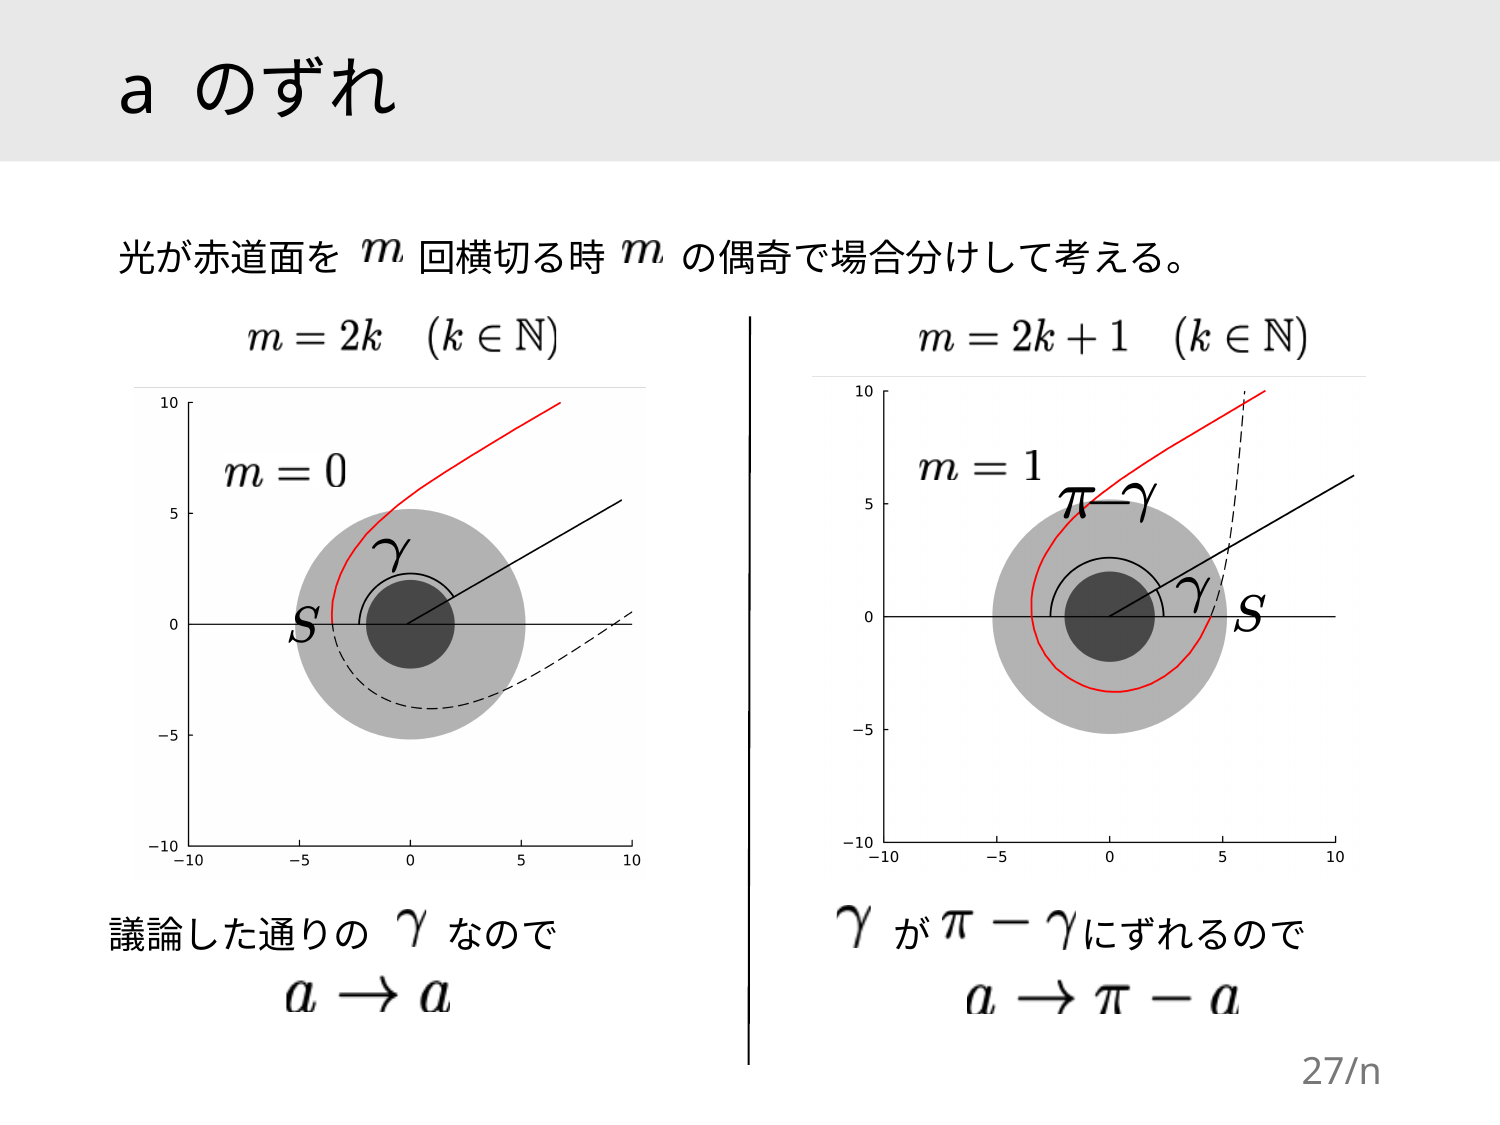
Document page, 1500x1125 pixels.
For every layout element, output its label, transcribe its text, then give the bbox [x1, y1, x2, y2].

slide_number 27/n [1059, 1057, 1397, 1103]
picture [941, 909, 1077, 951]
picture [811, 315, 1366, 878]
picture [396, 909, 427, 947]
picture [836, 904, 872, 949]
picture [247, 315, 557, 360]
picture [621, 240, 664, 264]
text_box [0, 0, 1500, 163]
text_box が にずれるので [803, 881, 1459, 1057]
picture [361, 239, 404, 263]
text_box 光が赤道面を 回横切る時 の偶奇で場合分けして考える。 [103, 203, 1397, 437]
text_box 議論した通りの なので [94, 881, 735, 1057]
picture [966, 978, 1239, 1015]
title a のずれ [103, 11, 1397, 173]
picture [133, 373, 646, 881]
picture [284, 975, 451, 1012]
